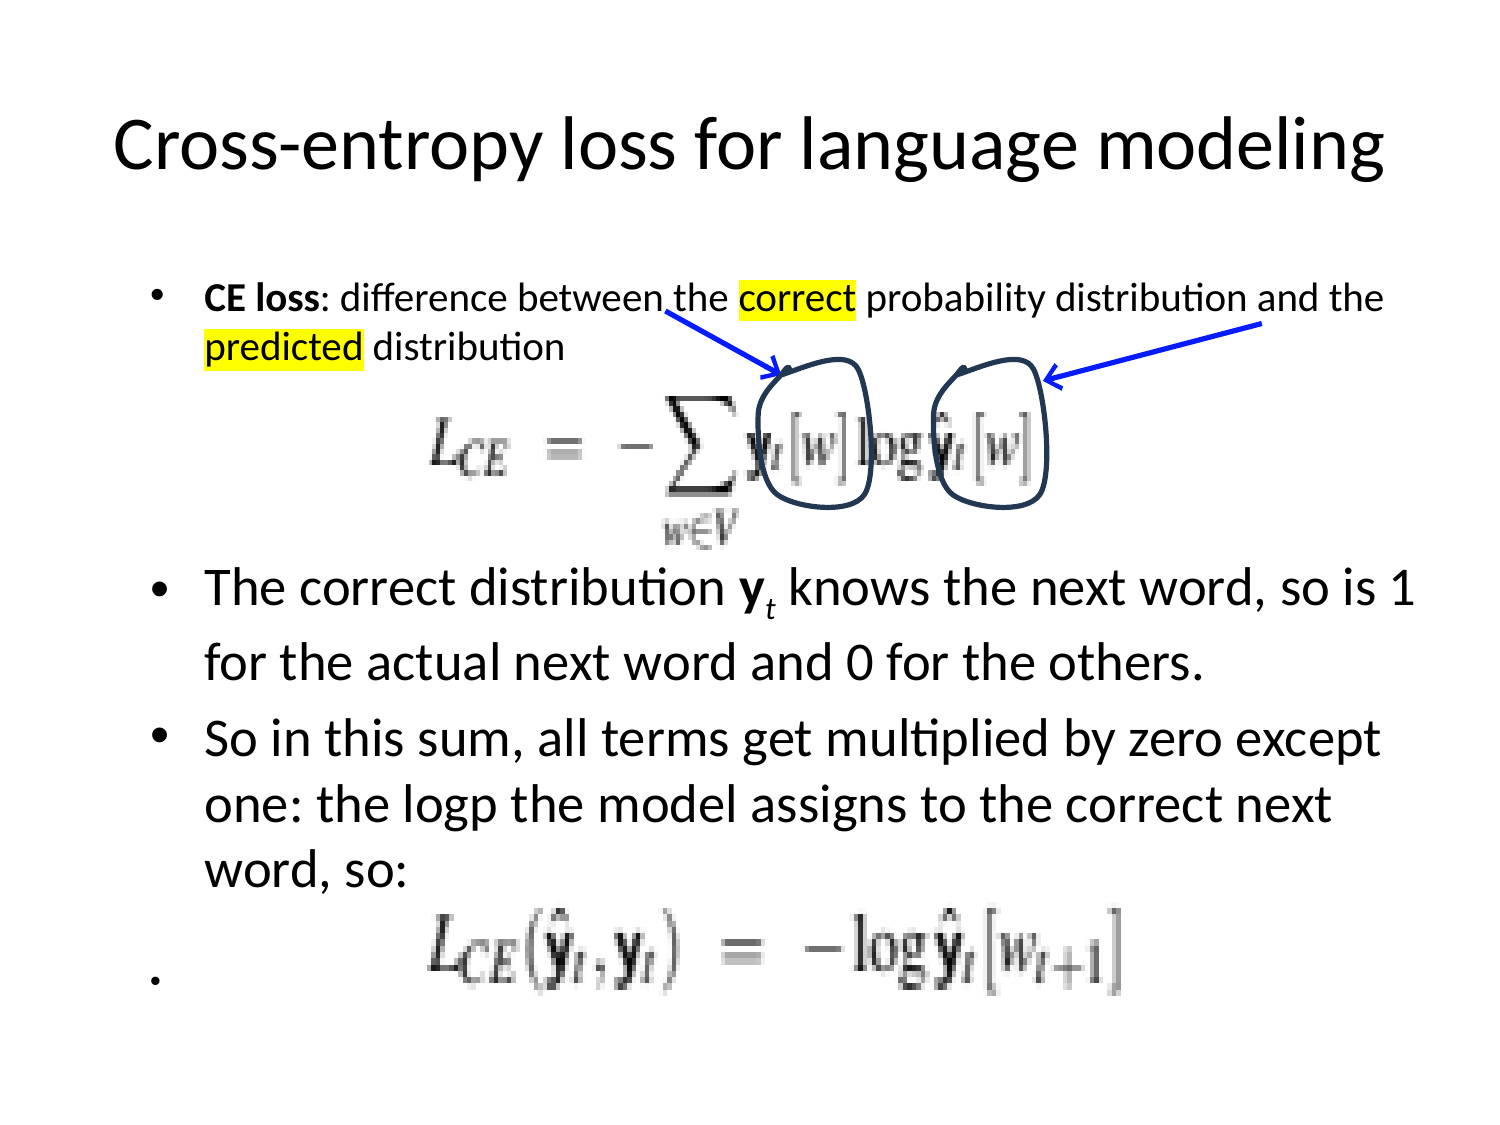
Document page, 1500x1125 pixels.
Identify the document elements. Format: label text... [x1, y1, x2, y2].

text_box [665, 310, 782, 376]
title Cross-entropy loss for language modeling [75, 45, 1425, 233]
text_box [949, 357, 1037, 379]
text_box [1045, 404, 1049, 489]
picture [429, 380, 1039, 567]
picture [423, 896, 1139, 1022]
text_box [785, 357, 865, 379]
list CE loss: difference between the correct probability distribution and the predicted distribution The correct distribution yt knows the next word, so is 1 for the actual next word and 0 for the others. So in this sum, all terms get multiplied by zero except one: the logp the model assigns to the correct next word, so: [135, 262, 1463, 1013]
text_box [1042, 323, 1263, 382]
